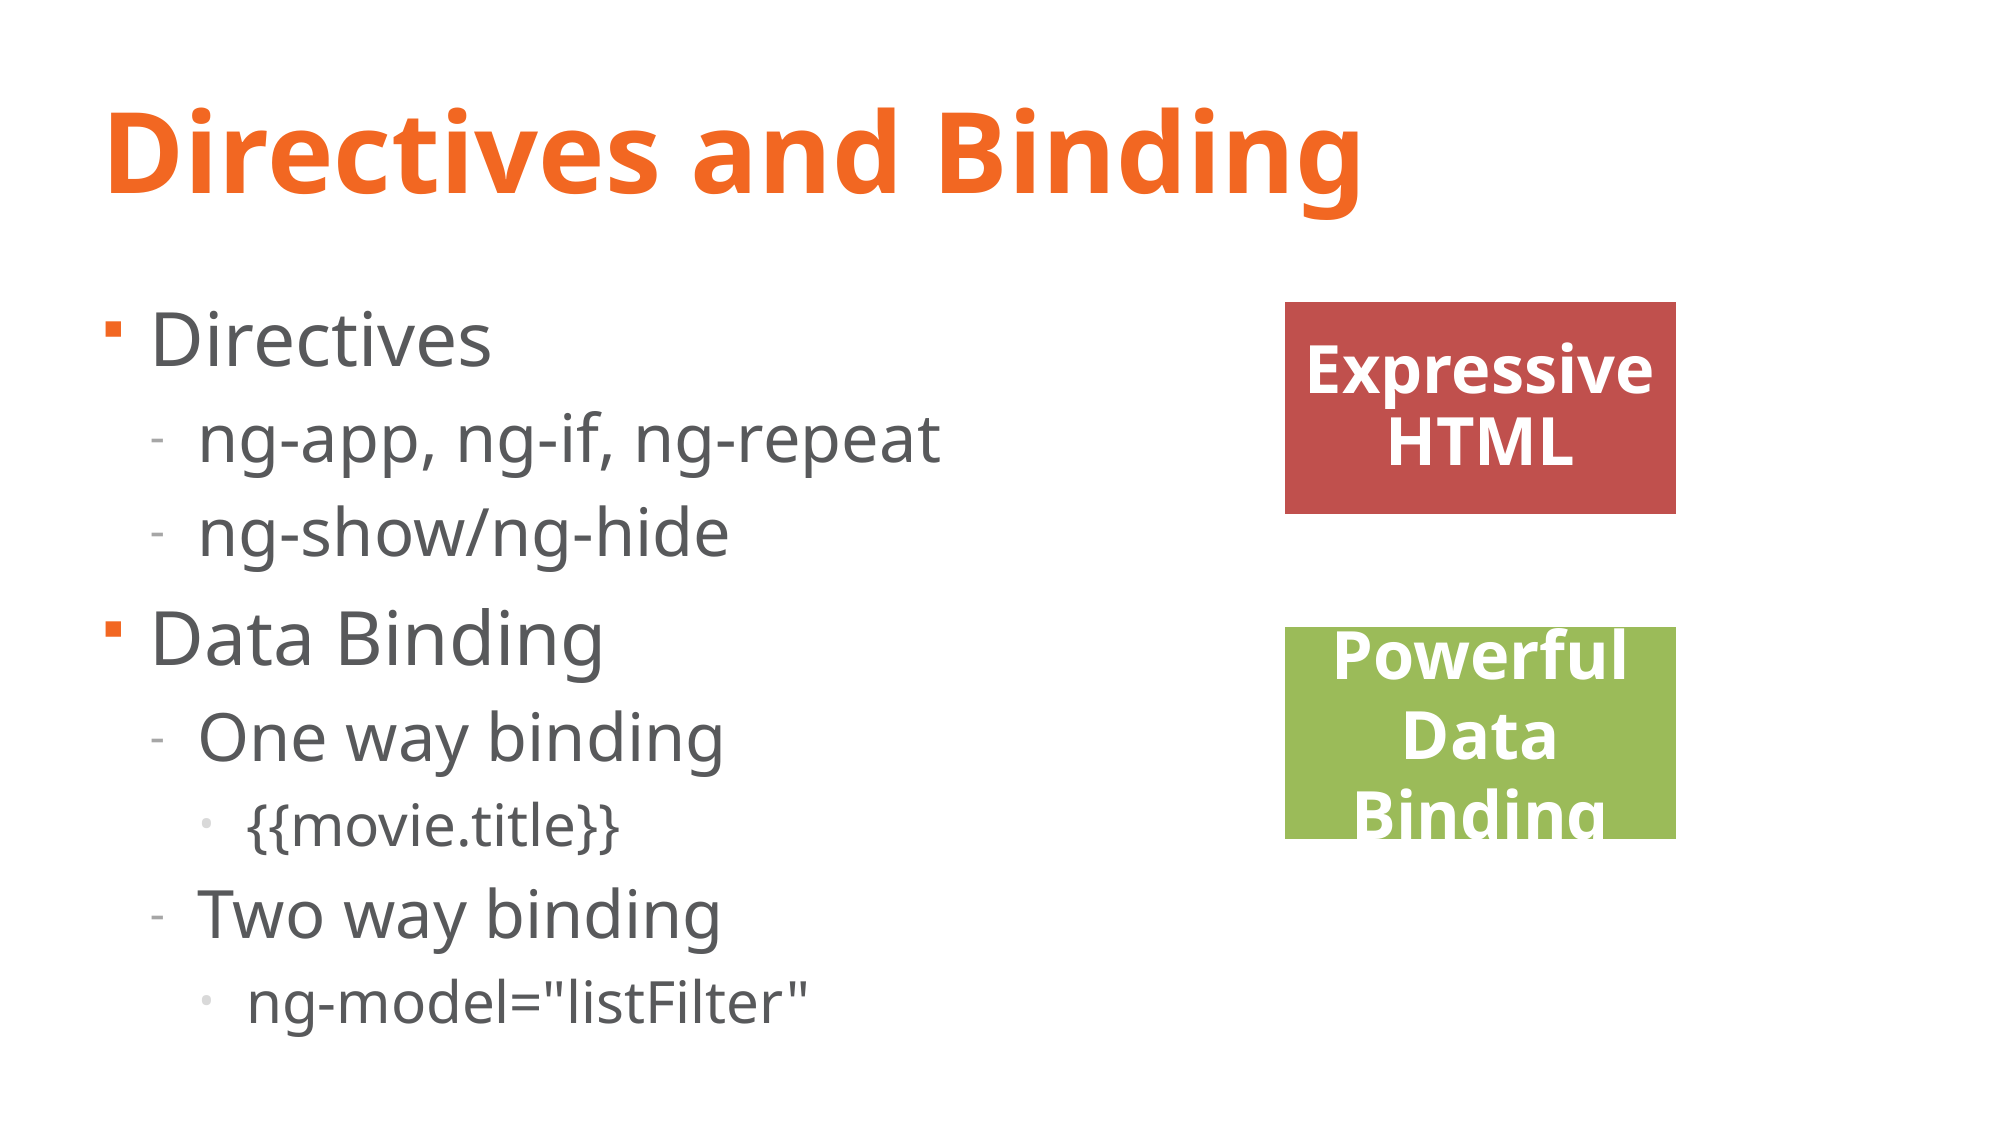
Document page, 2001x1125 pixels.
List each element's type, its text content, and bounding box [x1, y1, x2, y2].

list Directives ng-app, ng-if, ng-repeat ng-show/ng-hide Data Binding One way binding {{movie.title}} Two way binding ng-model="listFilter" [101, 291, 1903, 986]
title Directives and Binding [101, 30, 1903, 289]
text_box Powerful Data Binding [1281, 623, 1680, 843]
text_box Expressive HTML [1281, 297, 1680, 518]
